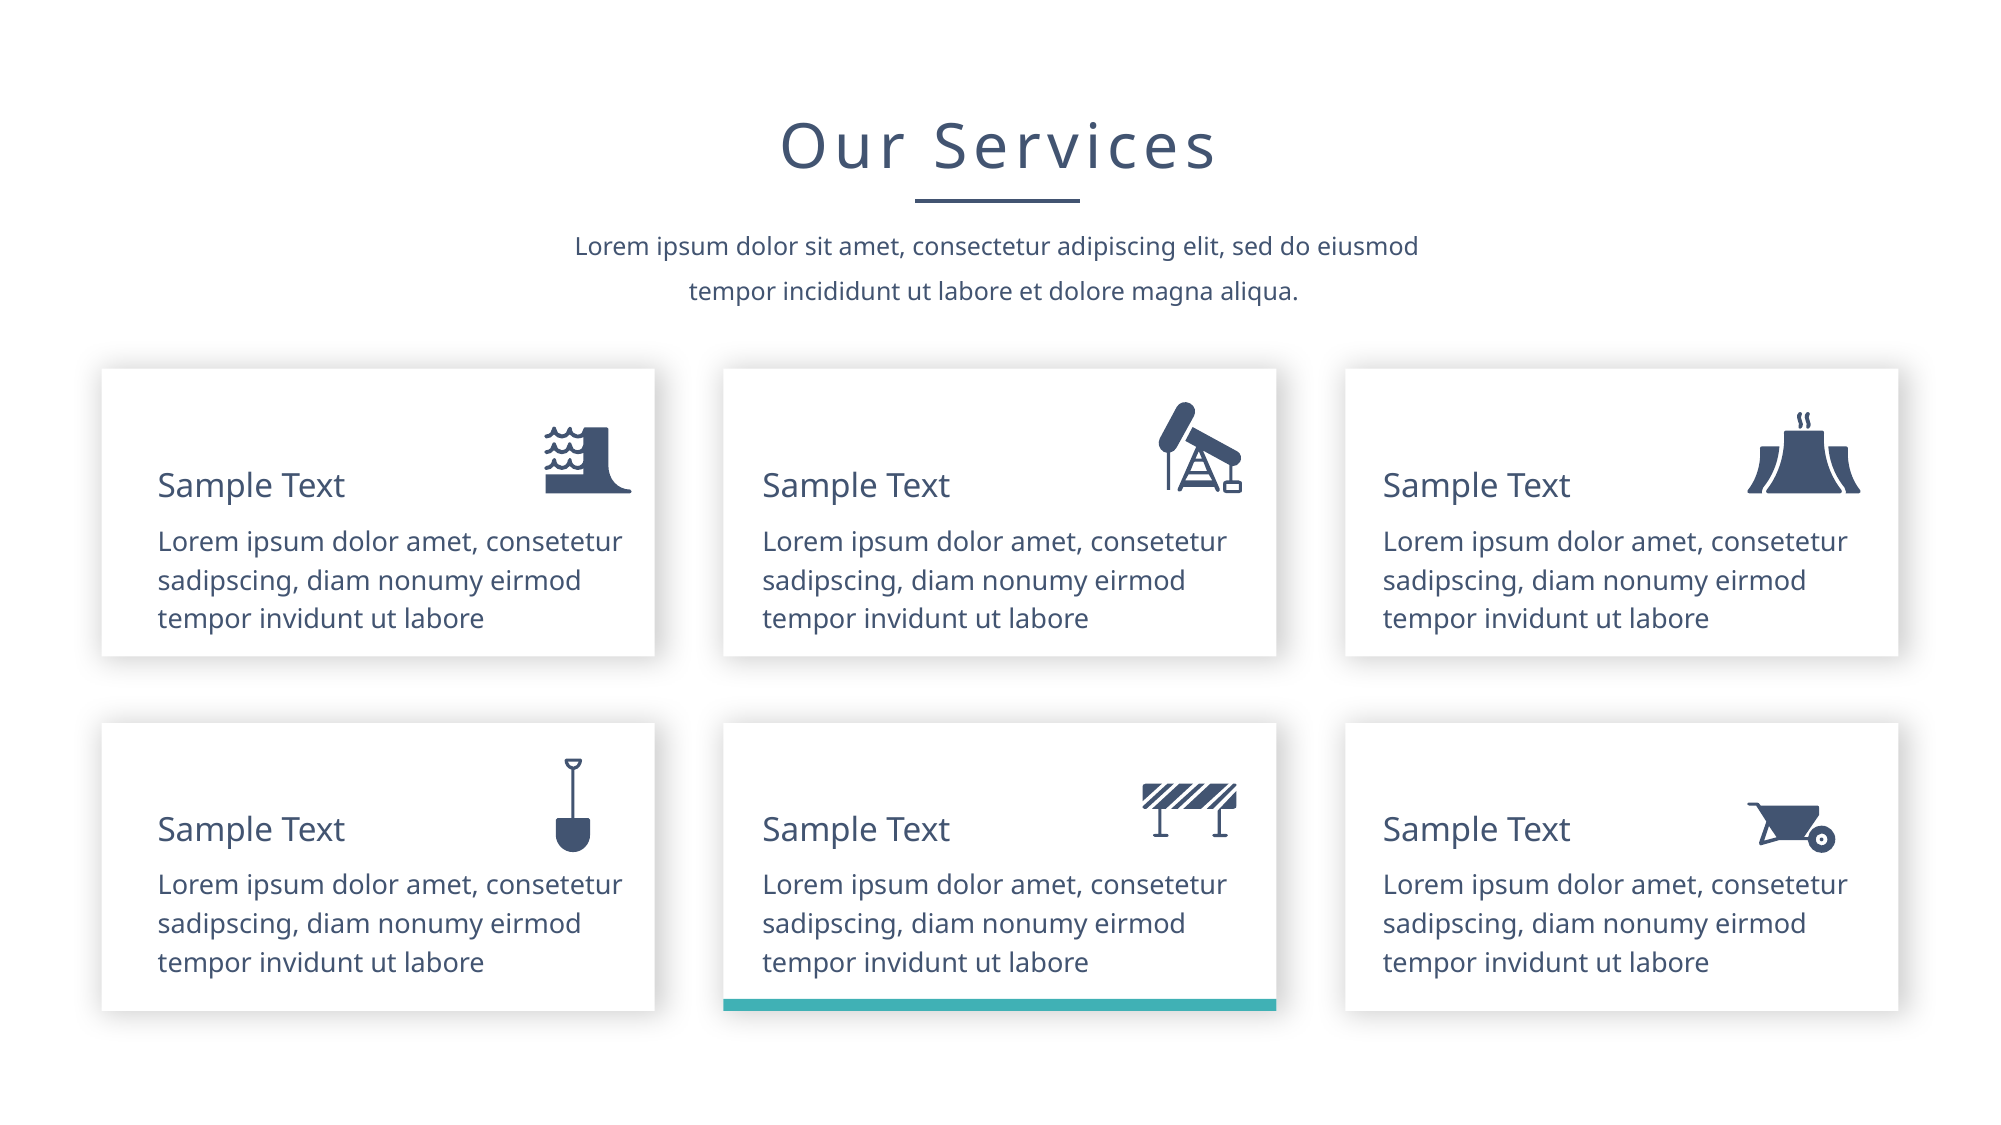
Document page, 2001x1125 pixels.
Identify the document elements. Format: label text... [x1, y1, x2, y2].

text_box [1142, 783, 1237, 838]
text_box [1747, 802, 1836, 853]
text_box Sample Text [157, 808, 620, 849]
text_box [1344, 722, 1899, 1012]
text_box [1158, 400, 1243, 494]
text_box Sample Text [1382, 808, 1747, 849]
text_box Sample Text [1382, 464, 1845, 505]
text_box Sample Text [762, 464, 1224, 505]
text_box [100, 368, 656, 657]
text_box Lorem ipsum dolor sit amet, consectetur adipiscing elit, sed do eiusmod tempor incididunt ut labore et dolore magna aliqua. [558, 215, 1438, 306]
text_box [722, 368, 1278, 657]
text_box Lorem ipsum dolor amet, consetetur sadipscing, diam nonumy eirmod tempor invidunt ut labore [157, 517, 632, 635]
text_box Sample Text [1836, 808, 1845, 849]
text_box Our Services [779, 106, 1217, 182]
text_box [544, 426, 609, 464]
text_box [620, 486, 632, 494]
text_box Sample Text [157, 464, 620, 505]
text_box Lorem ipsum dolor amet, consetetur sadipscing, diam nonumy eirmod tempor invidunt ut labore [1382, 860, 1857, 978]
text_box [100, 722, 656, 1012]
text_box [563, 849, 583, 853]
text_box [1747, 411, 1861, 494]
text_box [1344, 368, 1899, 657]
text_box [564, 758, 583, 808]
text_box Lorem ipsum dolor amet, consetetur sadipscing, diam nonumy eirmod tempor invidunt ut labore [1382, 517, 1857, 635]
text_box Lorem ipsum dolor amet, consetetur sadipscing, diam nonumy eirmod tempor invidunt ut labore [762, 517, 1237, 635]
text_box Lorem ipsum dolor amet, consetetur sadipscing, diam nonumy eirmod tempor invidunt ut labore [157, 860, 632, 978]
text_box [723, 723, 1277, 1011]
